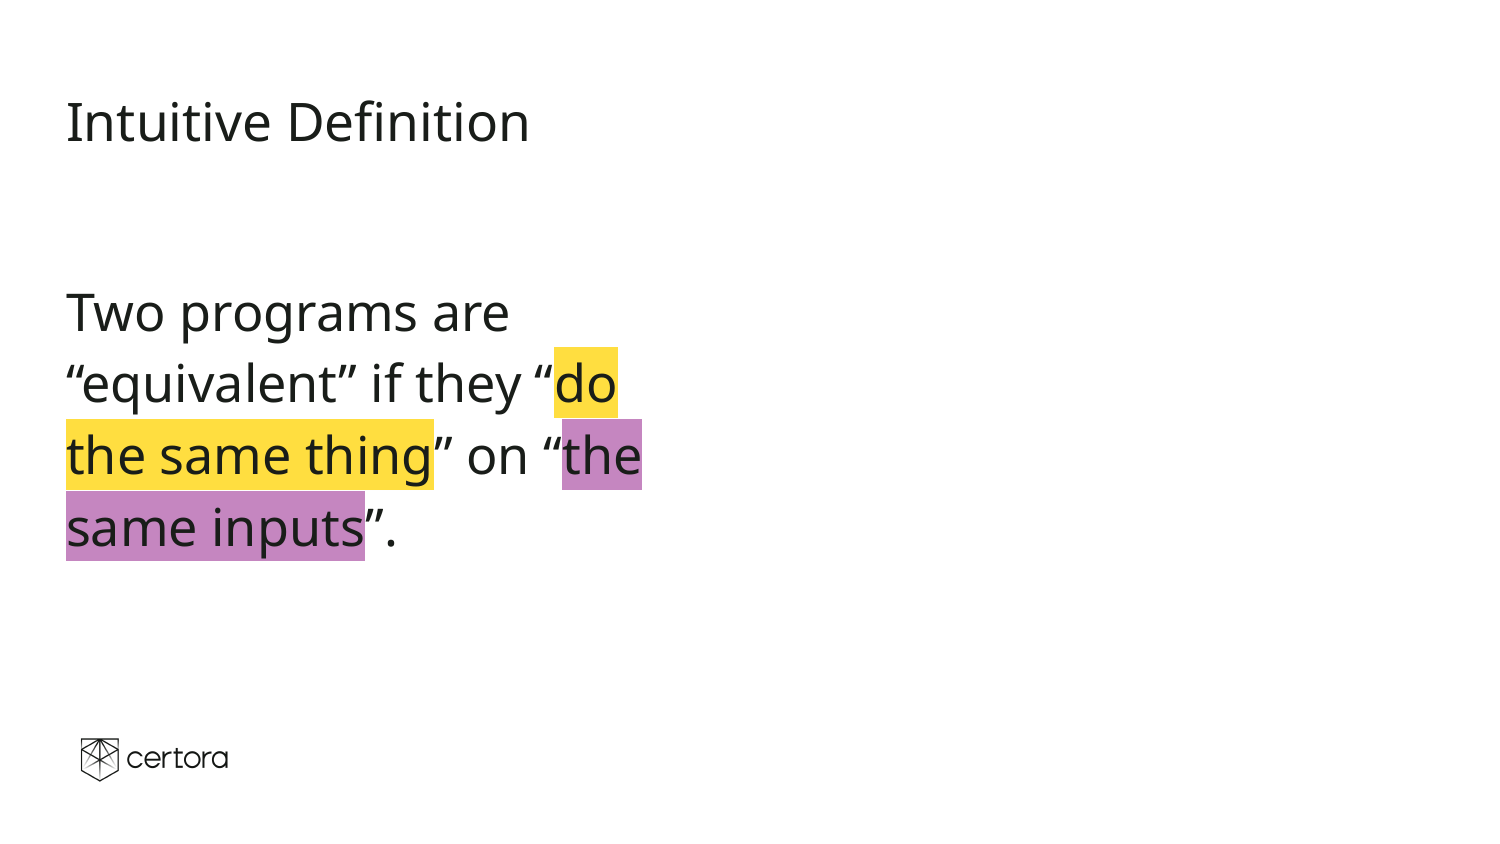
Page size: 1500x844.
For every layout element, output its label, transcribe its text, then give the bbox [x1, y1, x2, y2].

title Intuitive Definition [51, 72, 800, 167]
picture [78, 736, 229, 783]
list Two programs are “equivalent” if they “do the same thing” on “the same inputs”. [51, 254, 682, 696]
